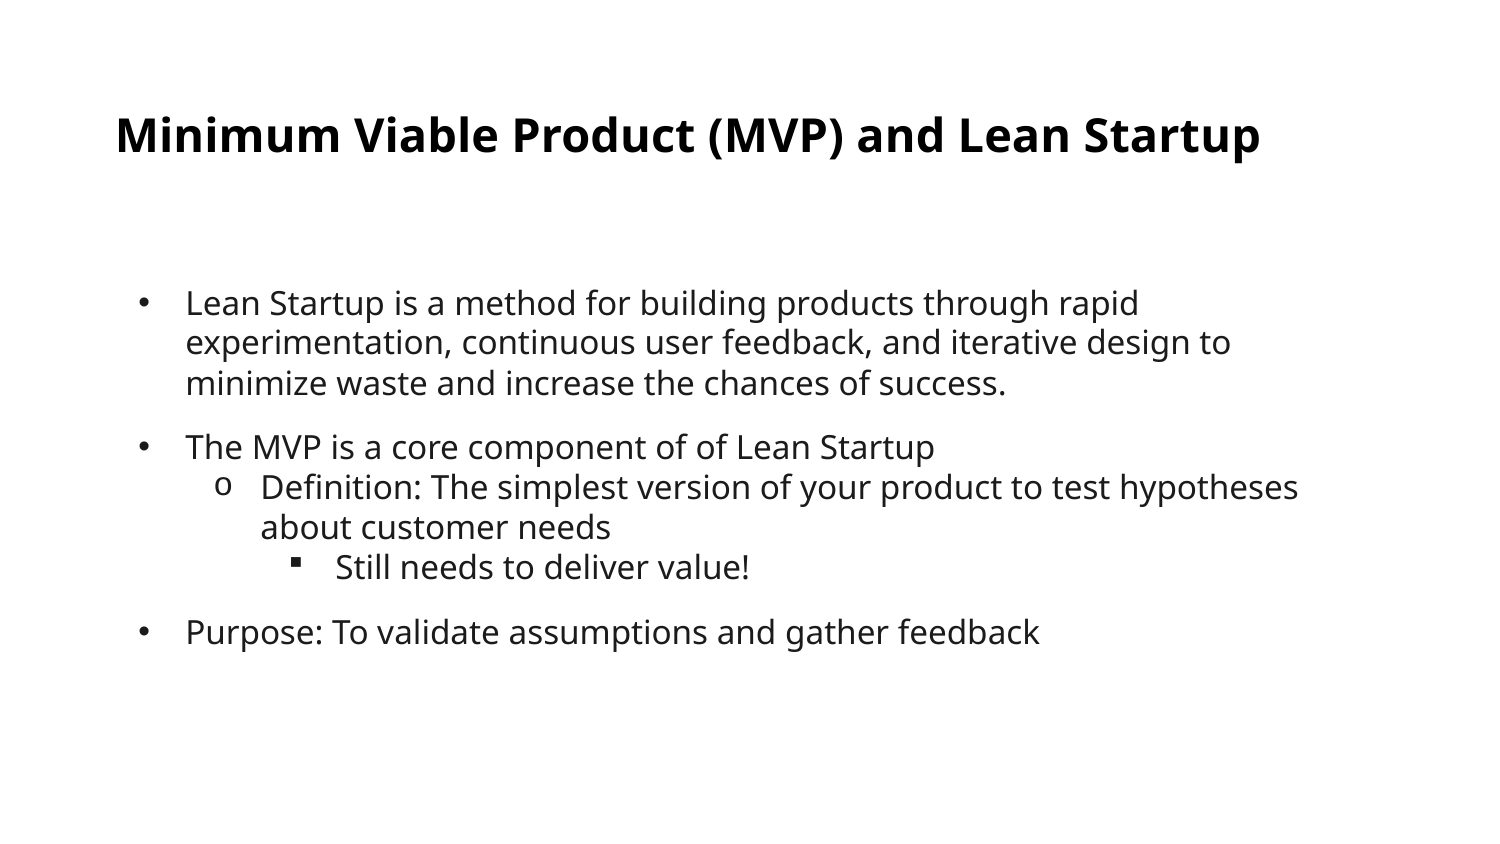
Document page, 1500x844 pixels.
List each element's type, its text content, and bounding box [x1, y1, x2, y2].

text_box Lean Startup is a method for building products through rapid experimentation, continuous user feedback, and iterative design to minimize waste and increase the chances of success. The MVP is a core component of of Lean Startup Definition: The simplest version of your product to test hypotheses about customer needs Still needs to deliver value! Purpose: To validate assumptions and gather feedback [99, 189, 1353, 744]
title Minimum Viable Product (MVP) and Lean Startup [99, 99, 1409, 157]
